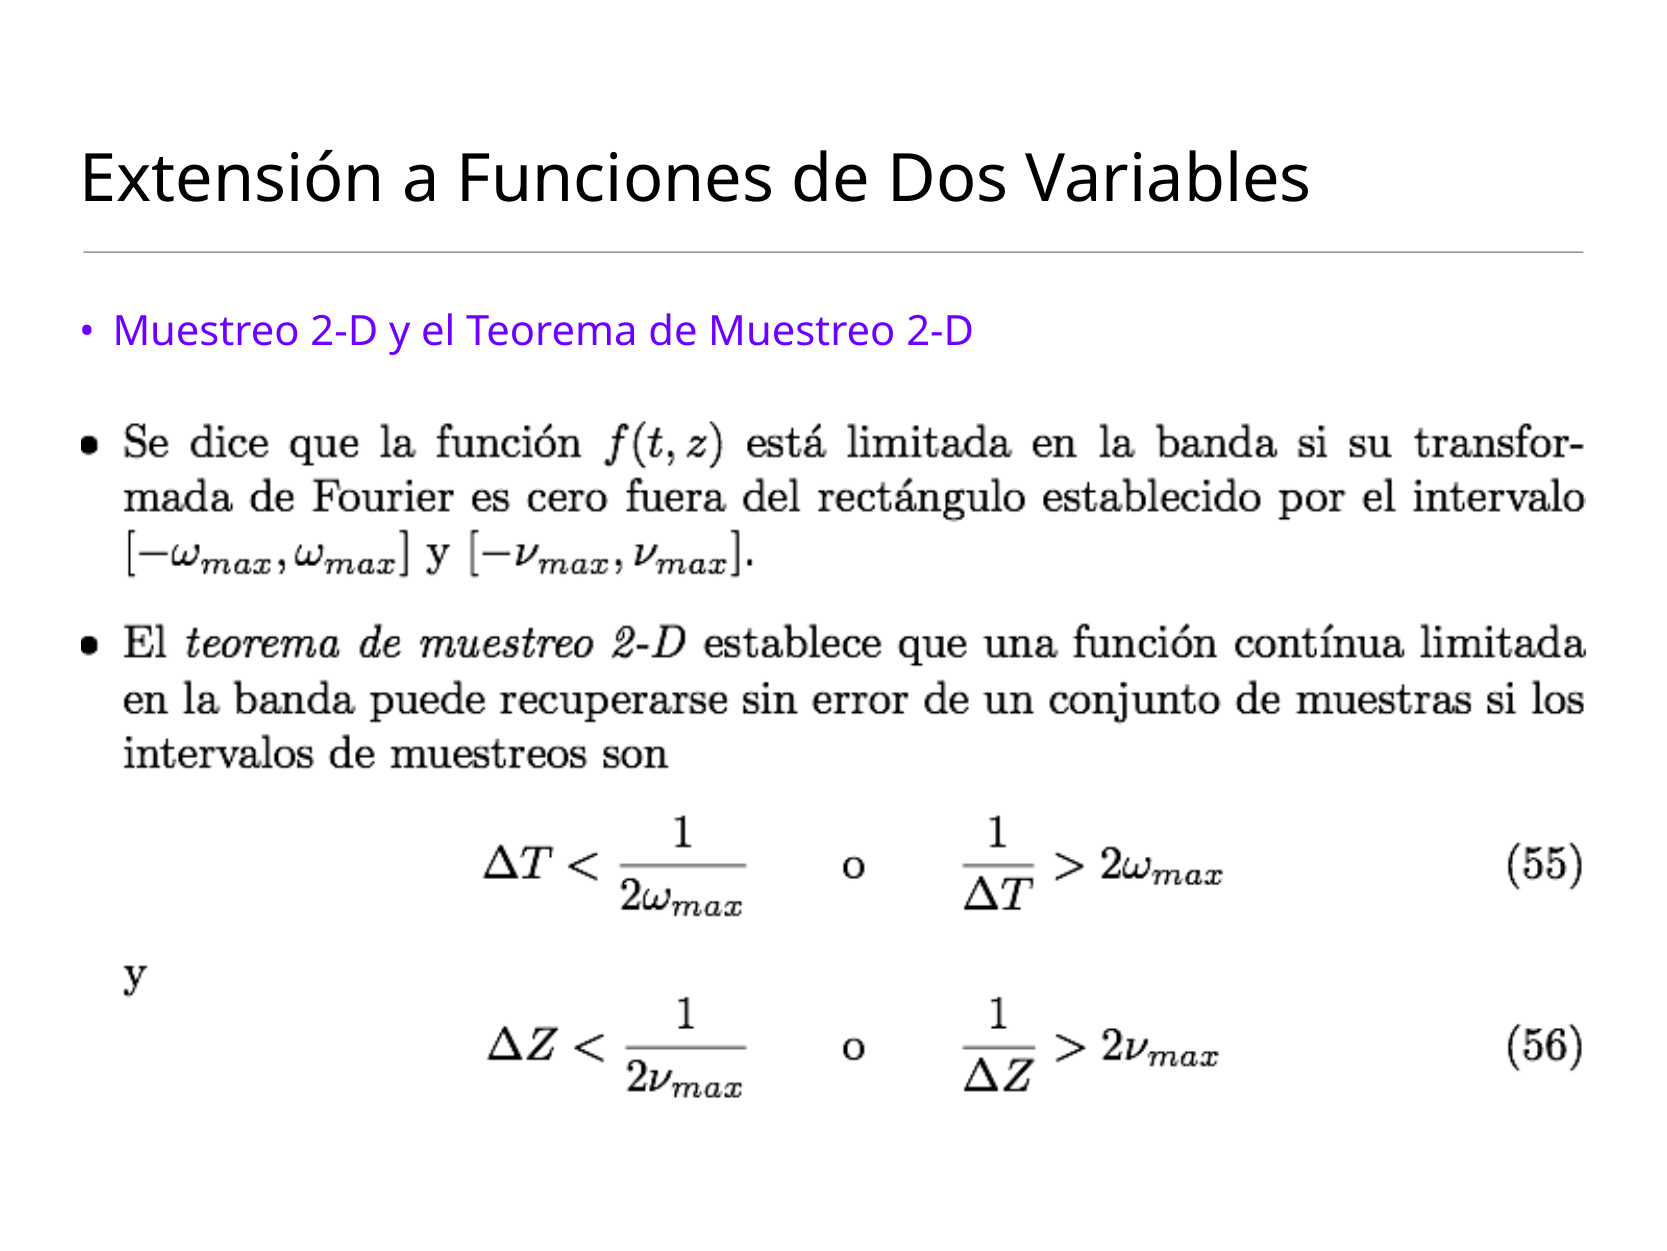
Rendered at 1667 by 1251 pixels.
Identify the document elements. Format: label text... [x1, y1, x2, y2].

list Muestreo 2-D y el Teorema de Muestreo 2-D [72, 297, 1595, 1141]
title Extensión a Funciones de Dos Variables [72, 41, 1595, 222]
picture [80, 420, 1586, 1101]
